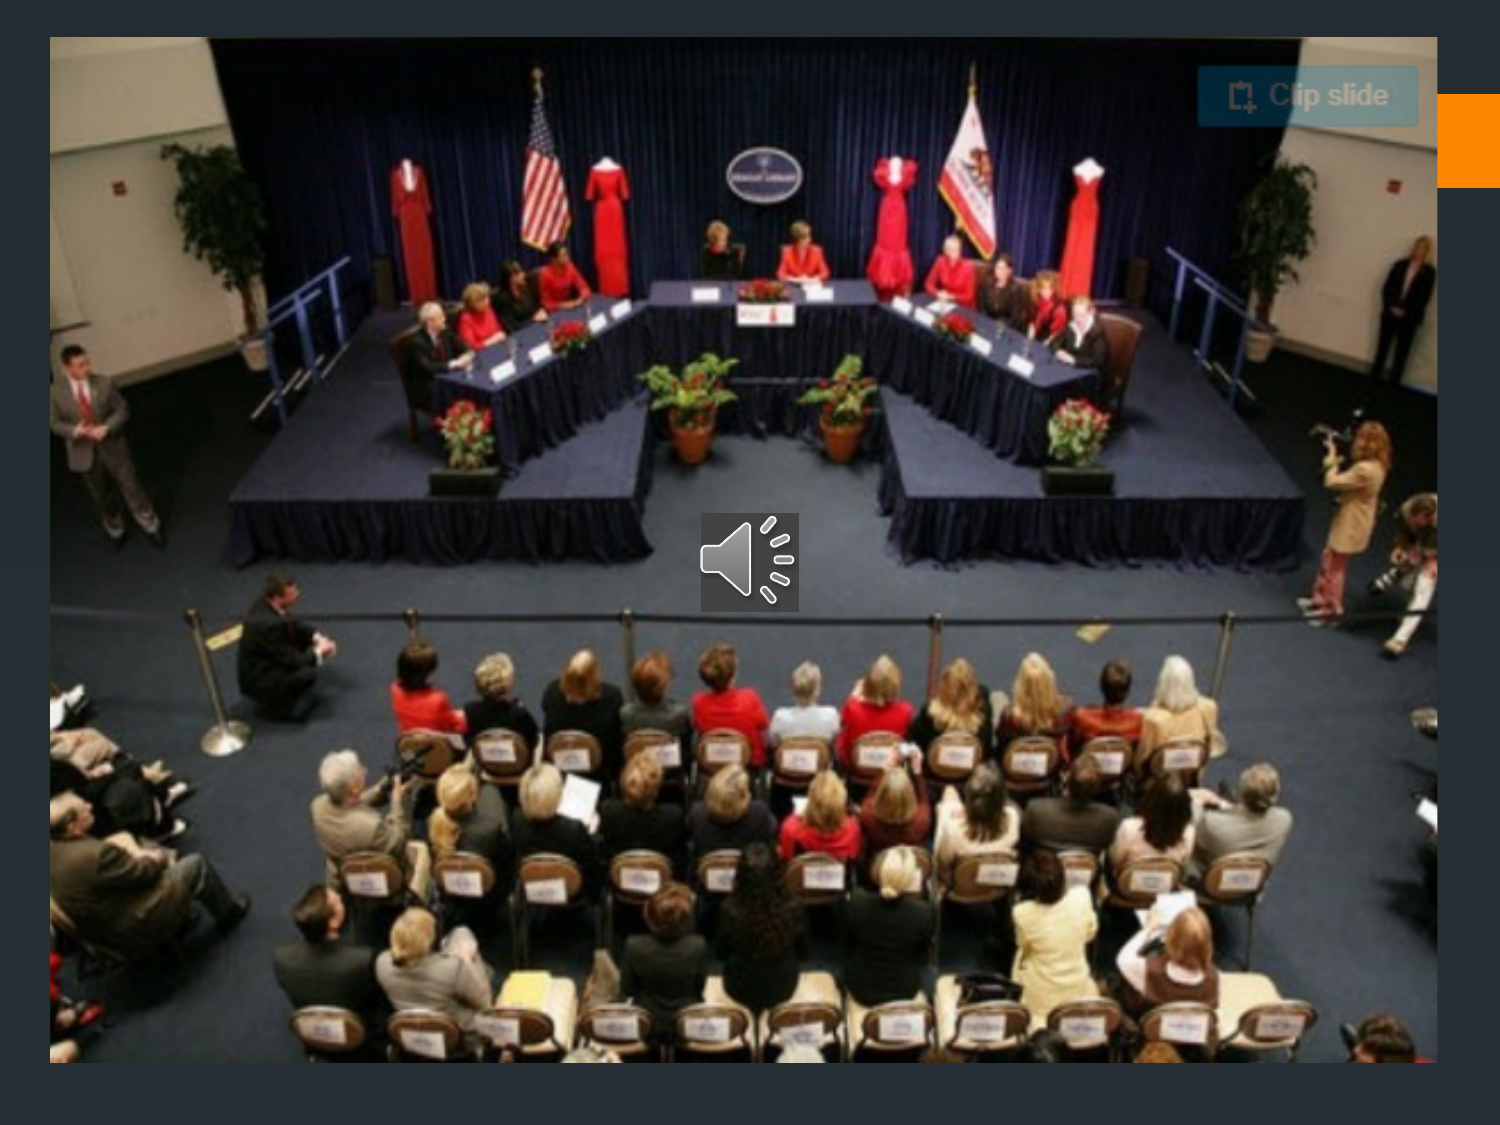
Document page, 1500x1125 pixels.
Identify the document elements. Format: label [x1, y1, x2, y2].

picture [49, 36, 1438, 1063]
